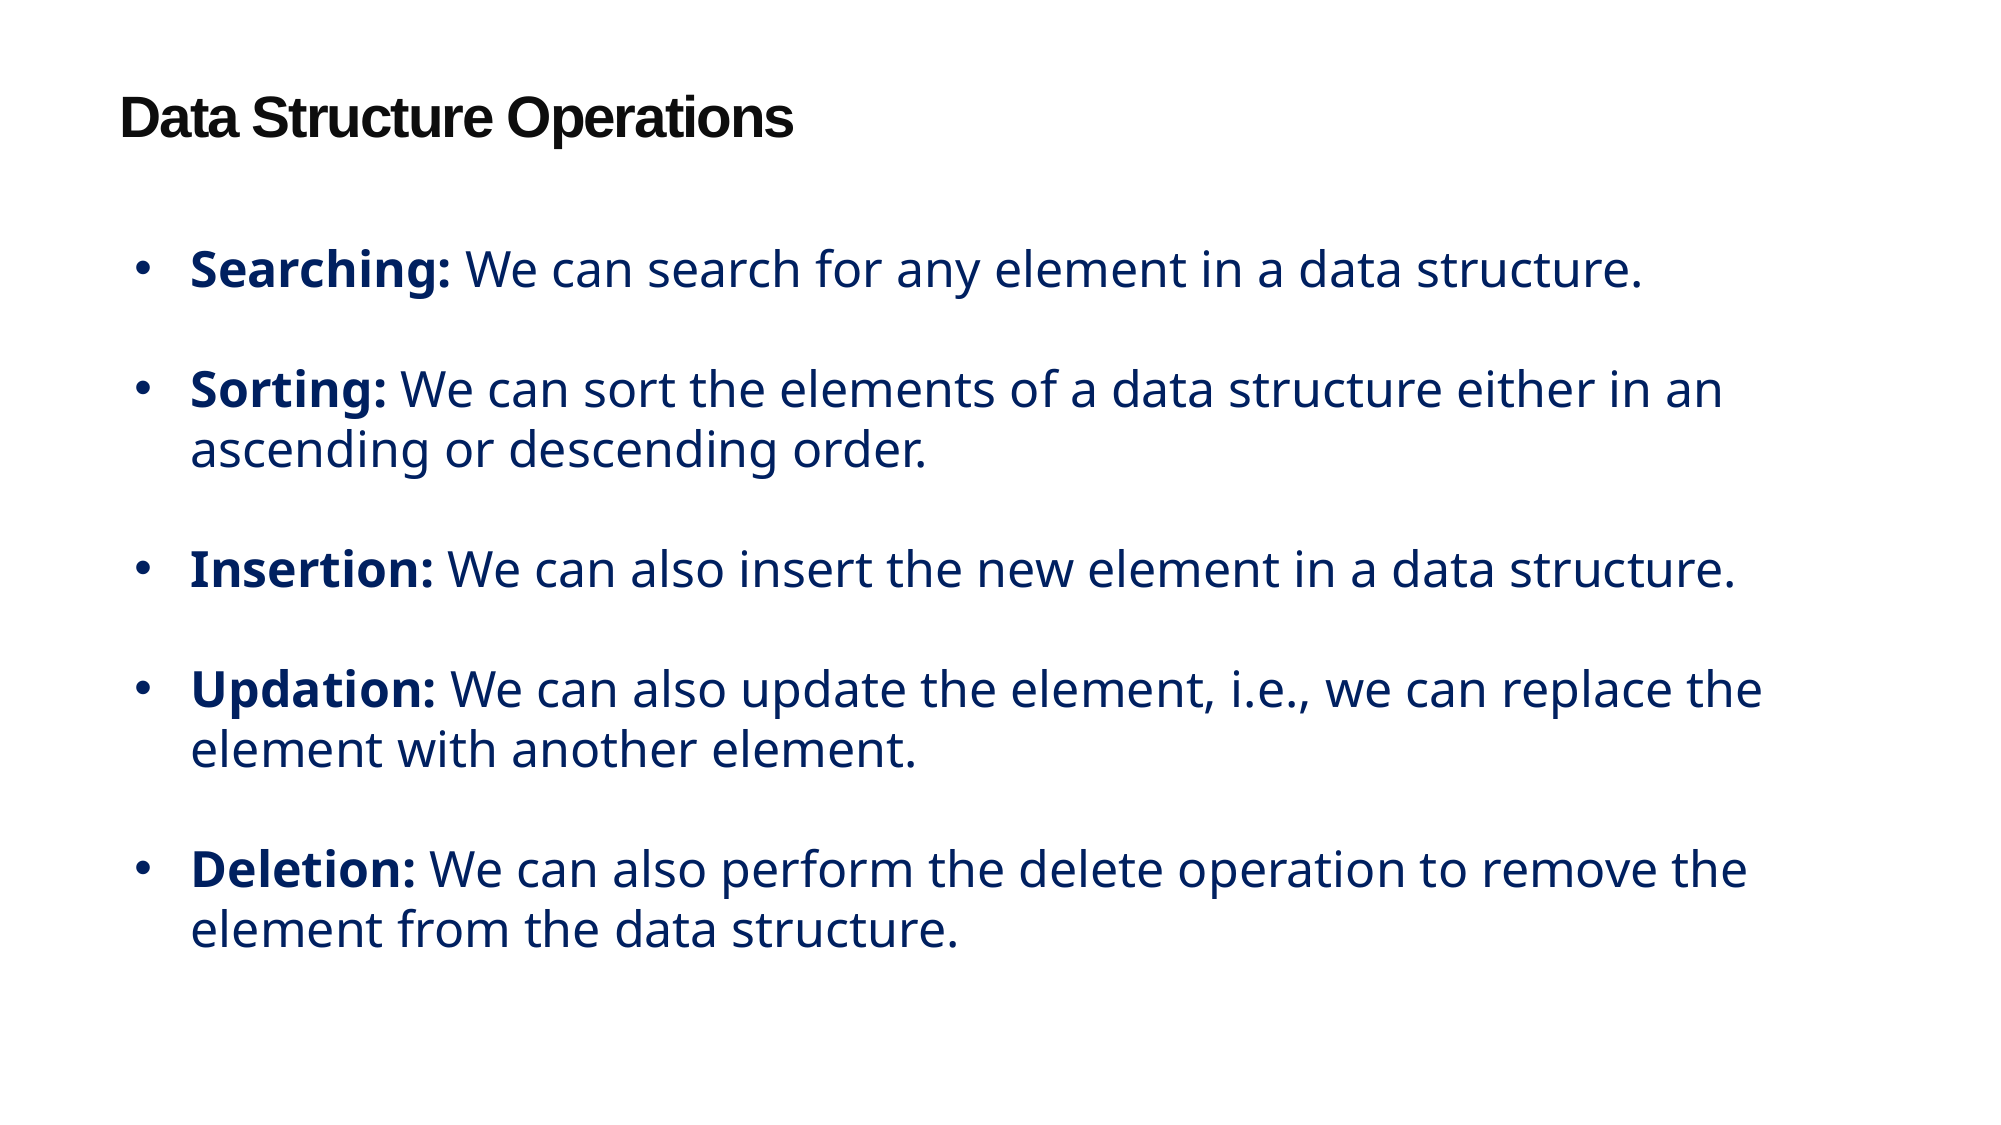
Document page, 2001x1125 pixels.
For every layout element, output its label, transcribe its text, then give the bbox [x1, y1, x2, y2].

text_box Data Structure Operations [119, 79, 989, 150]
text_box Searching: We can search for any element in a data structure. Sorting: We can sort the elements of a data structure either in an ascending or descending order. Insertion: We can also insert the new element in a data structure. Updation: We can also update the element, i.e., we can replace the element with another element. Deletion: We can also perform the delete operation to remove the element from the data structure. [119, 230, 1932, 965]
